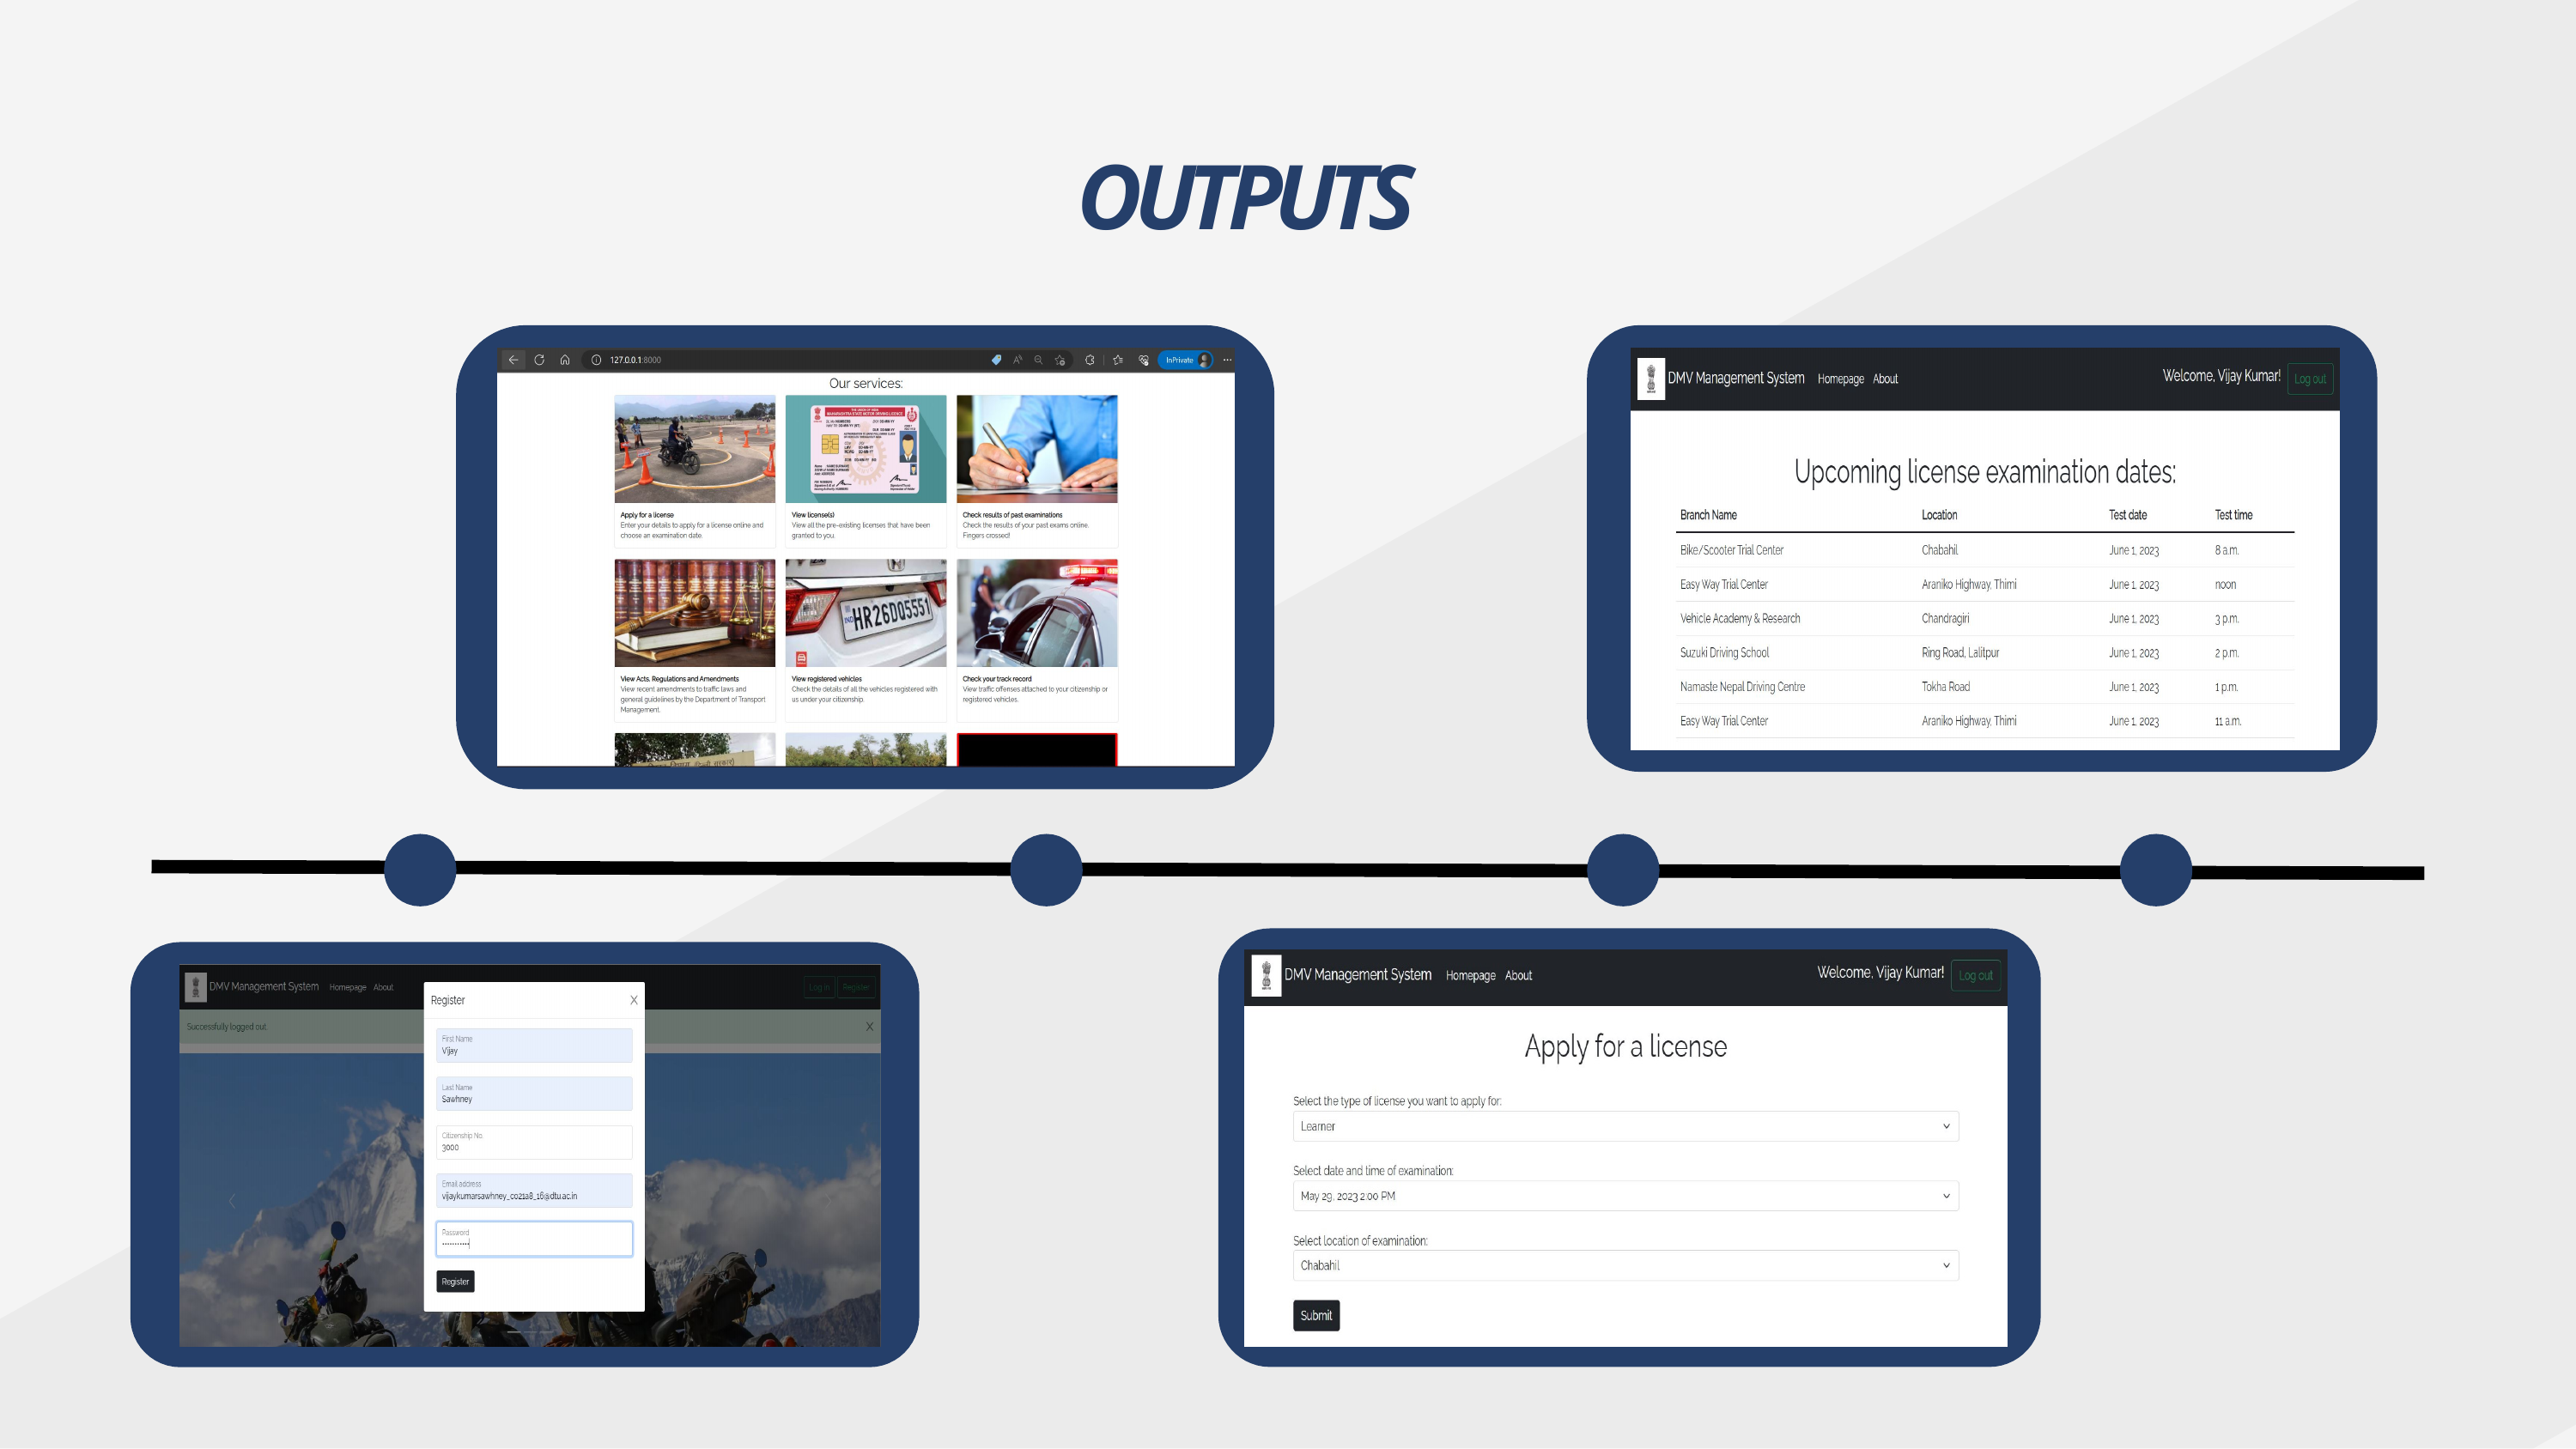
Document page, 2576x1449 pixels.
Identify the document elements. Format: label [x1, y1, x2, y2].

text_box [0, 0, 2576, 1449]
